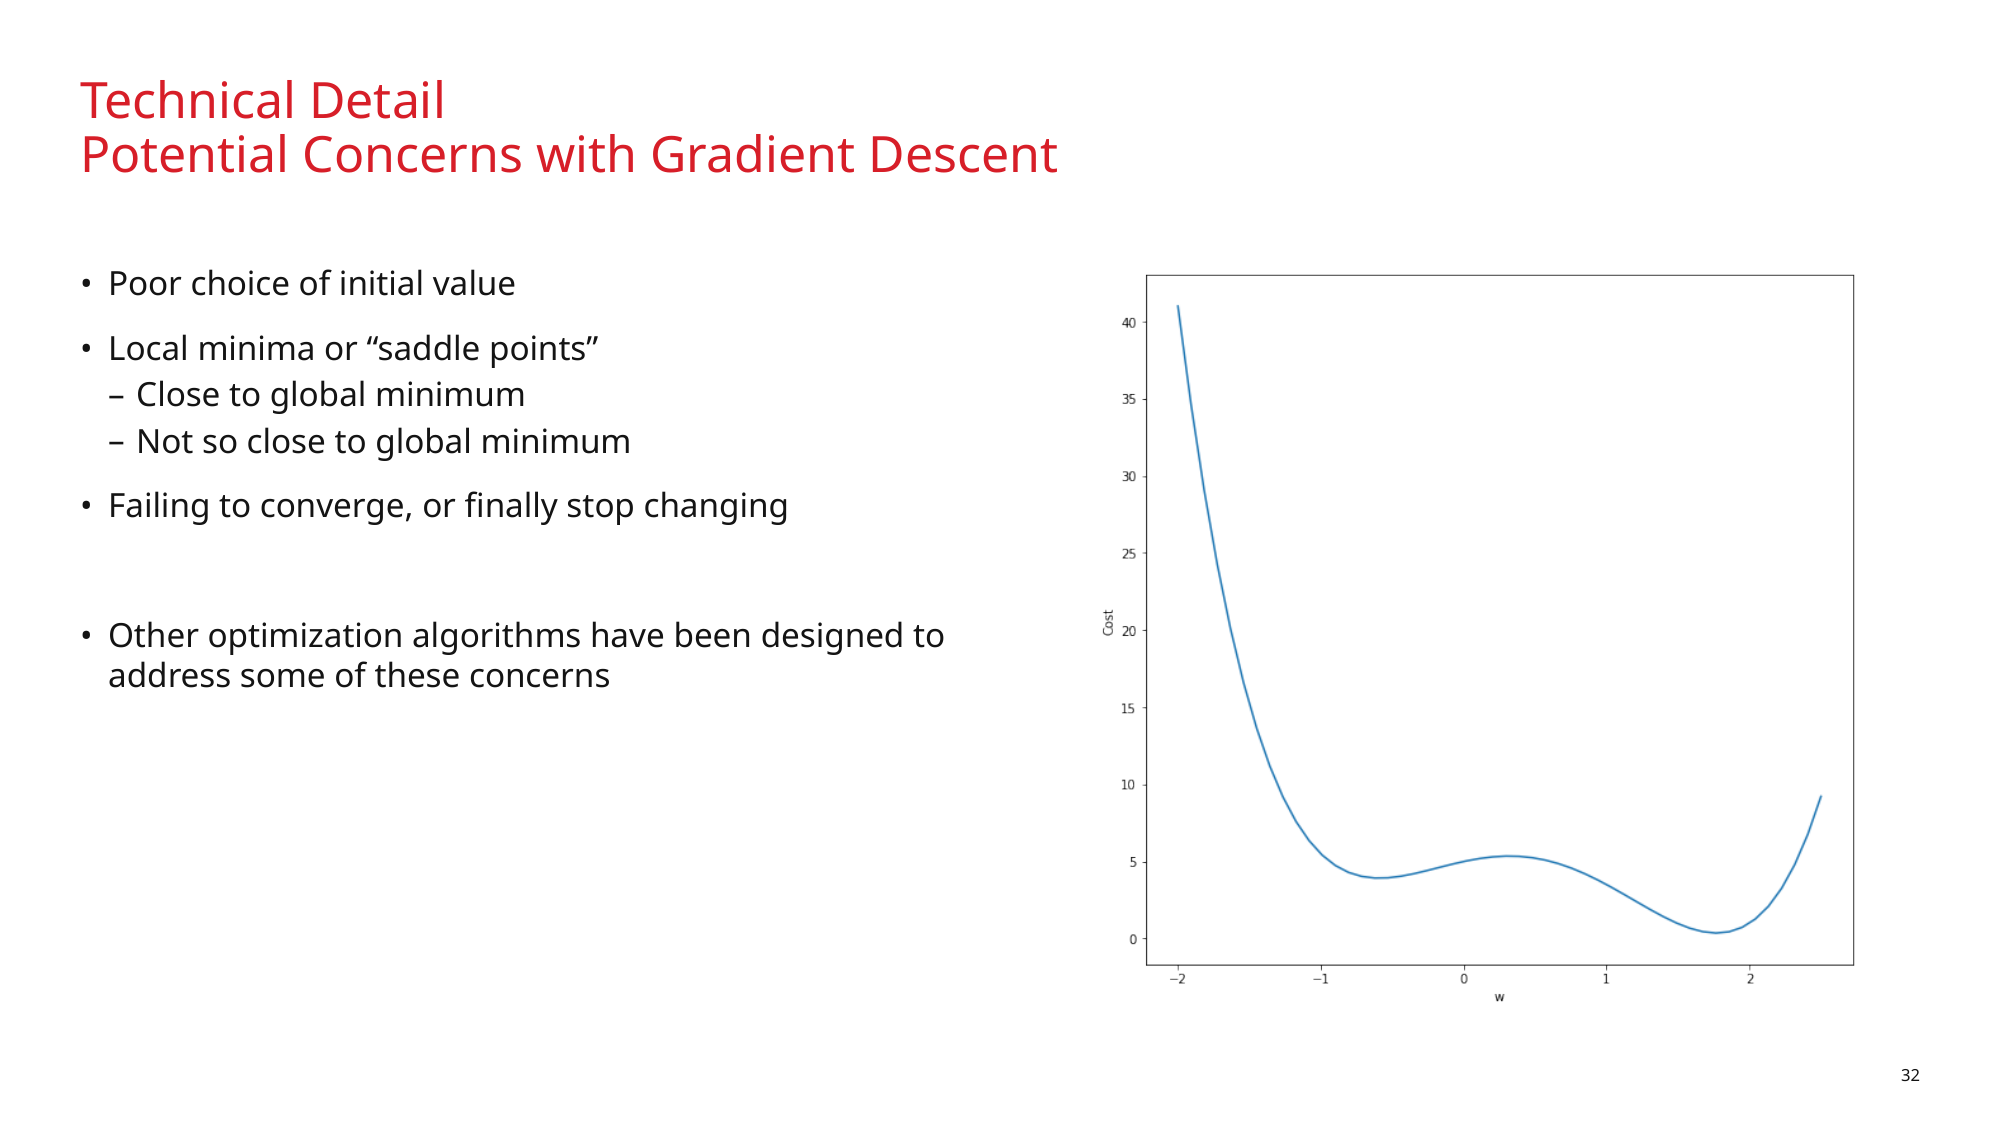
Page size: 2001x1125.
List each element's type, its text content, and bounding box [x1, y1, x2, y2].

title Technical Detail Potential Concerns with Gradient Descent [80, 75, 1920, 240]
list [1093, 261, 1867, 1013]
list Poor choice of initial value Local minima or “saddle points” Close to global minimum Not so close to global minimum Failing to converge, or finally stop changing Other optimization algorithms have been designed to address some of these concerns [80, 262, 960, 1013]
slide_number 32 [1839, 1050, 1920, 1088]
